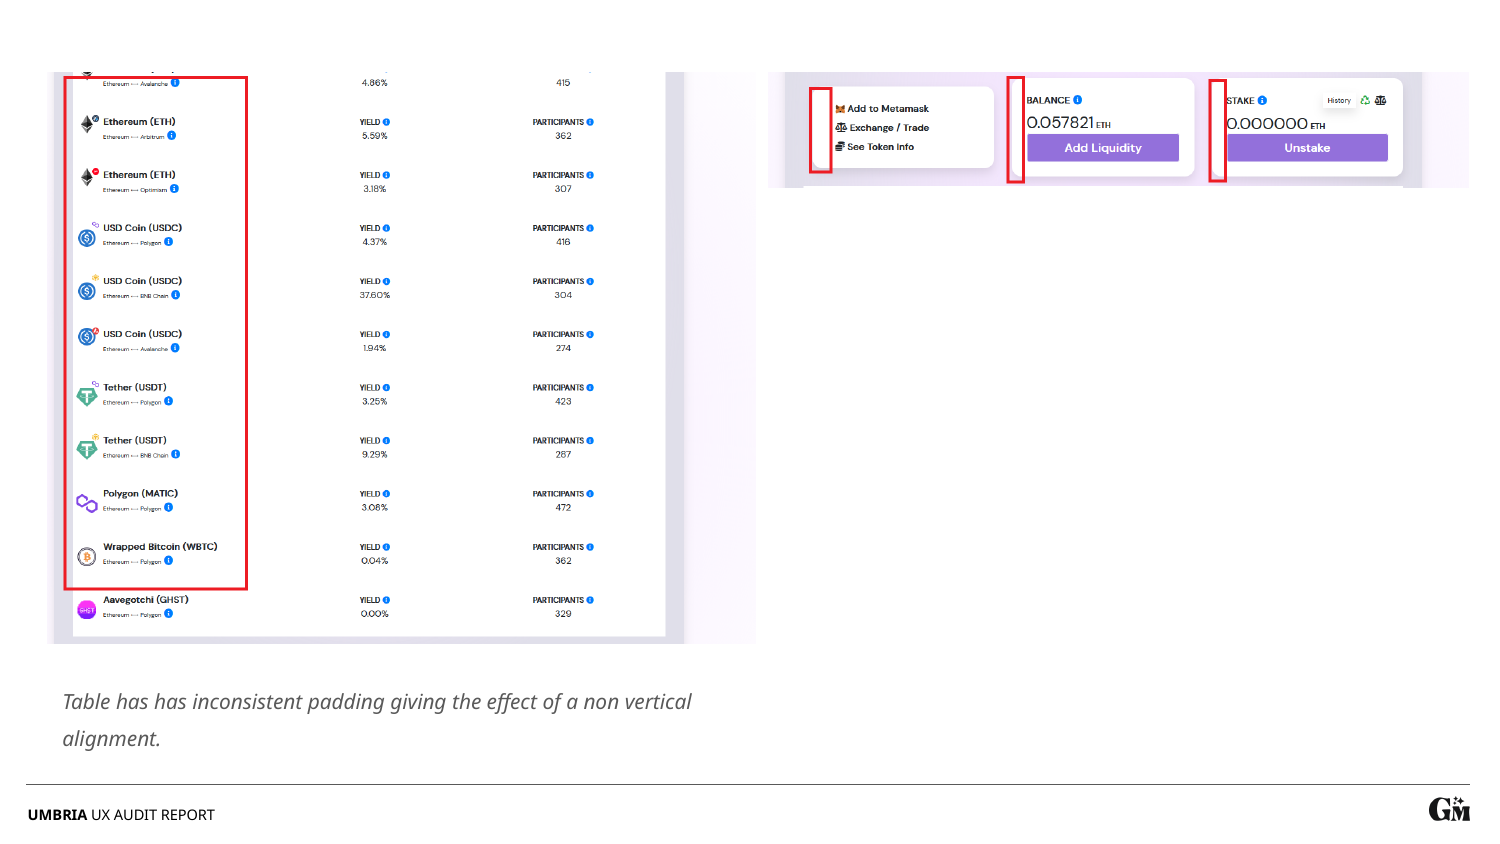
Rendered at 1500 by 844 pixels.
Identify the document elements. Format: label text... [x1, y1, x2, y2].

picture [1429, 796, 1470, 821]
text_box Table has has inconsistent padding giving the effect of a non vertical alignment. [47, 661, 742, 766]
picture [47, 72, 756, 644]
picture [767, 72, 1469, 188]
